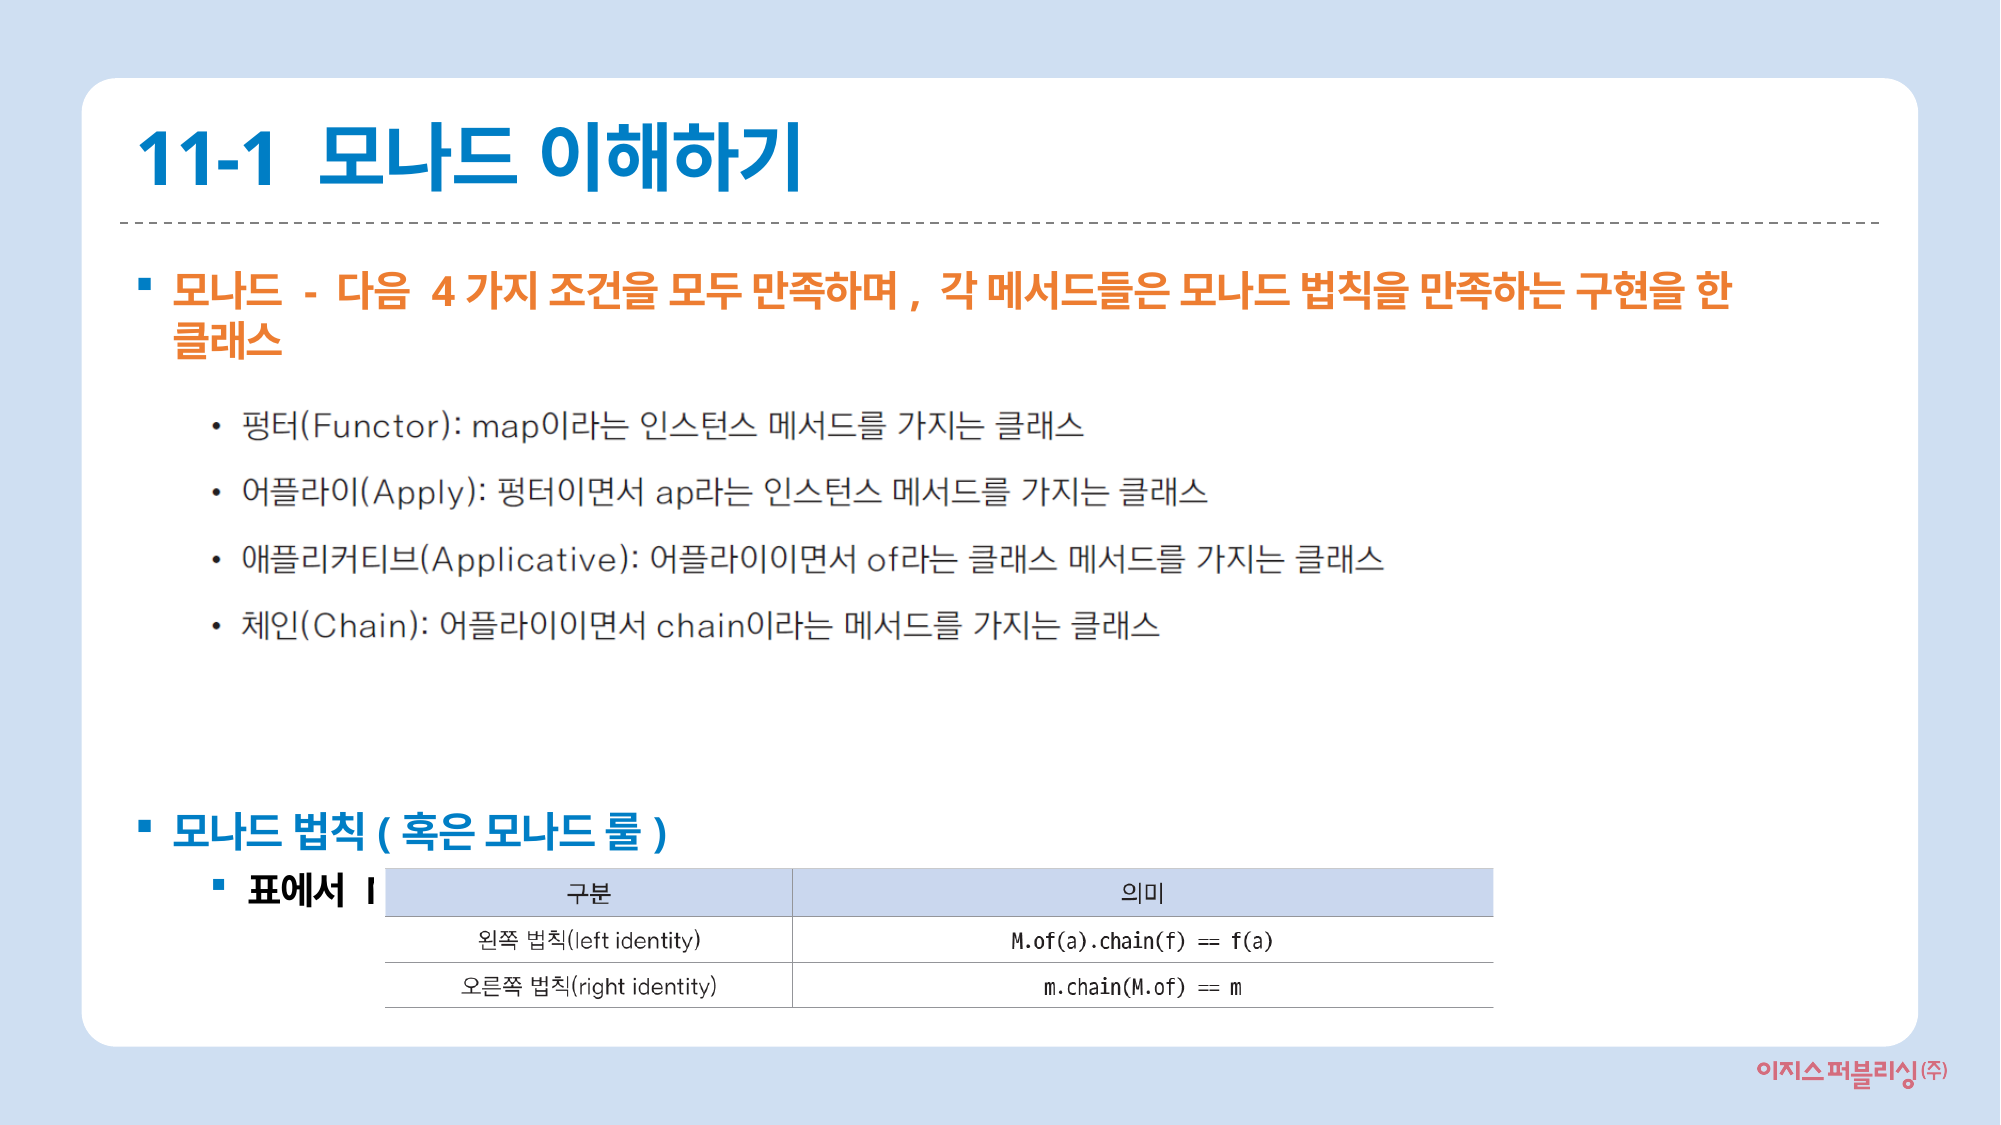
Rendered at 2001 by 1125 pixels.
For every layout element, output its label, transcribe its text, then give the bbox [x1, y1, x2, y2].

title 11-1 모나드 이해하기 [120, 109, 1880, 209]
picture [374, 854, 1504, 1021]
list 모나드 - 다음 4가지 조건을 모두 만족하며, 각 메서드들은 모나드 법칙을 만족하는 구현을 한 클래스 모나드 법칙(혹은 모나드 룰) 표에서 M은 클래스 이름, m은 M의 인스턴스 [120, 257, 1865, 1009]
picture [183, 390, 1411, 654]
